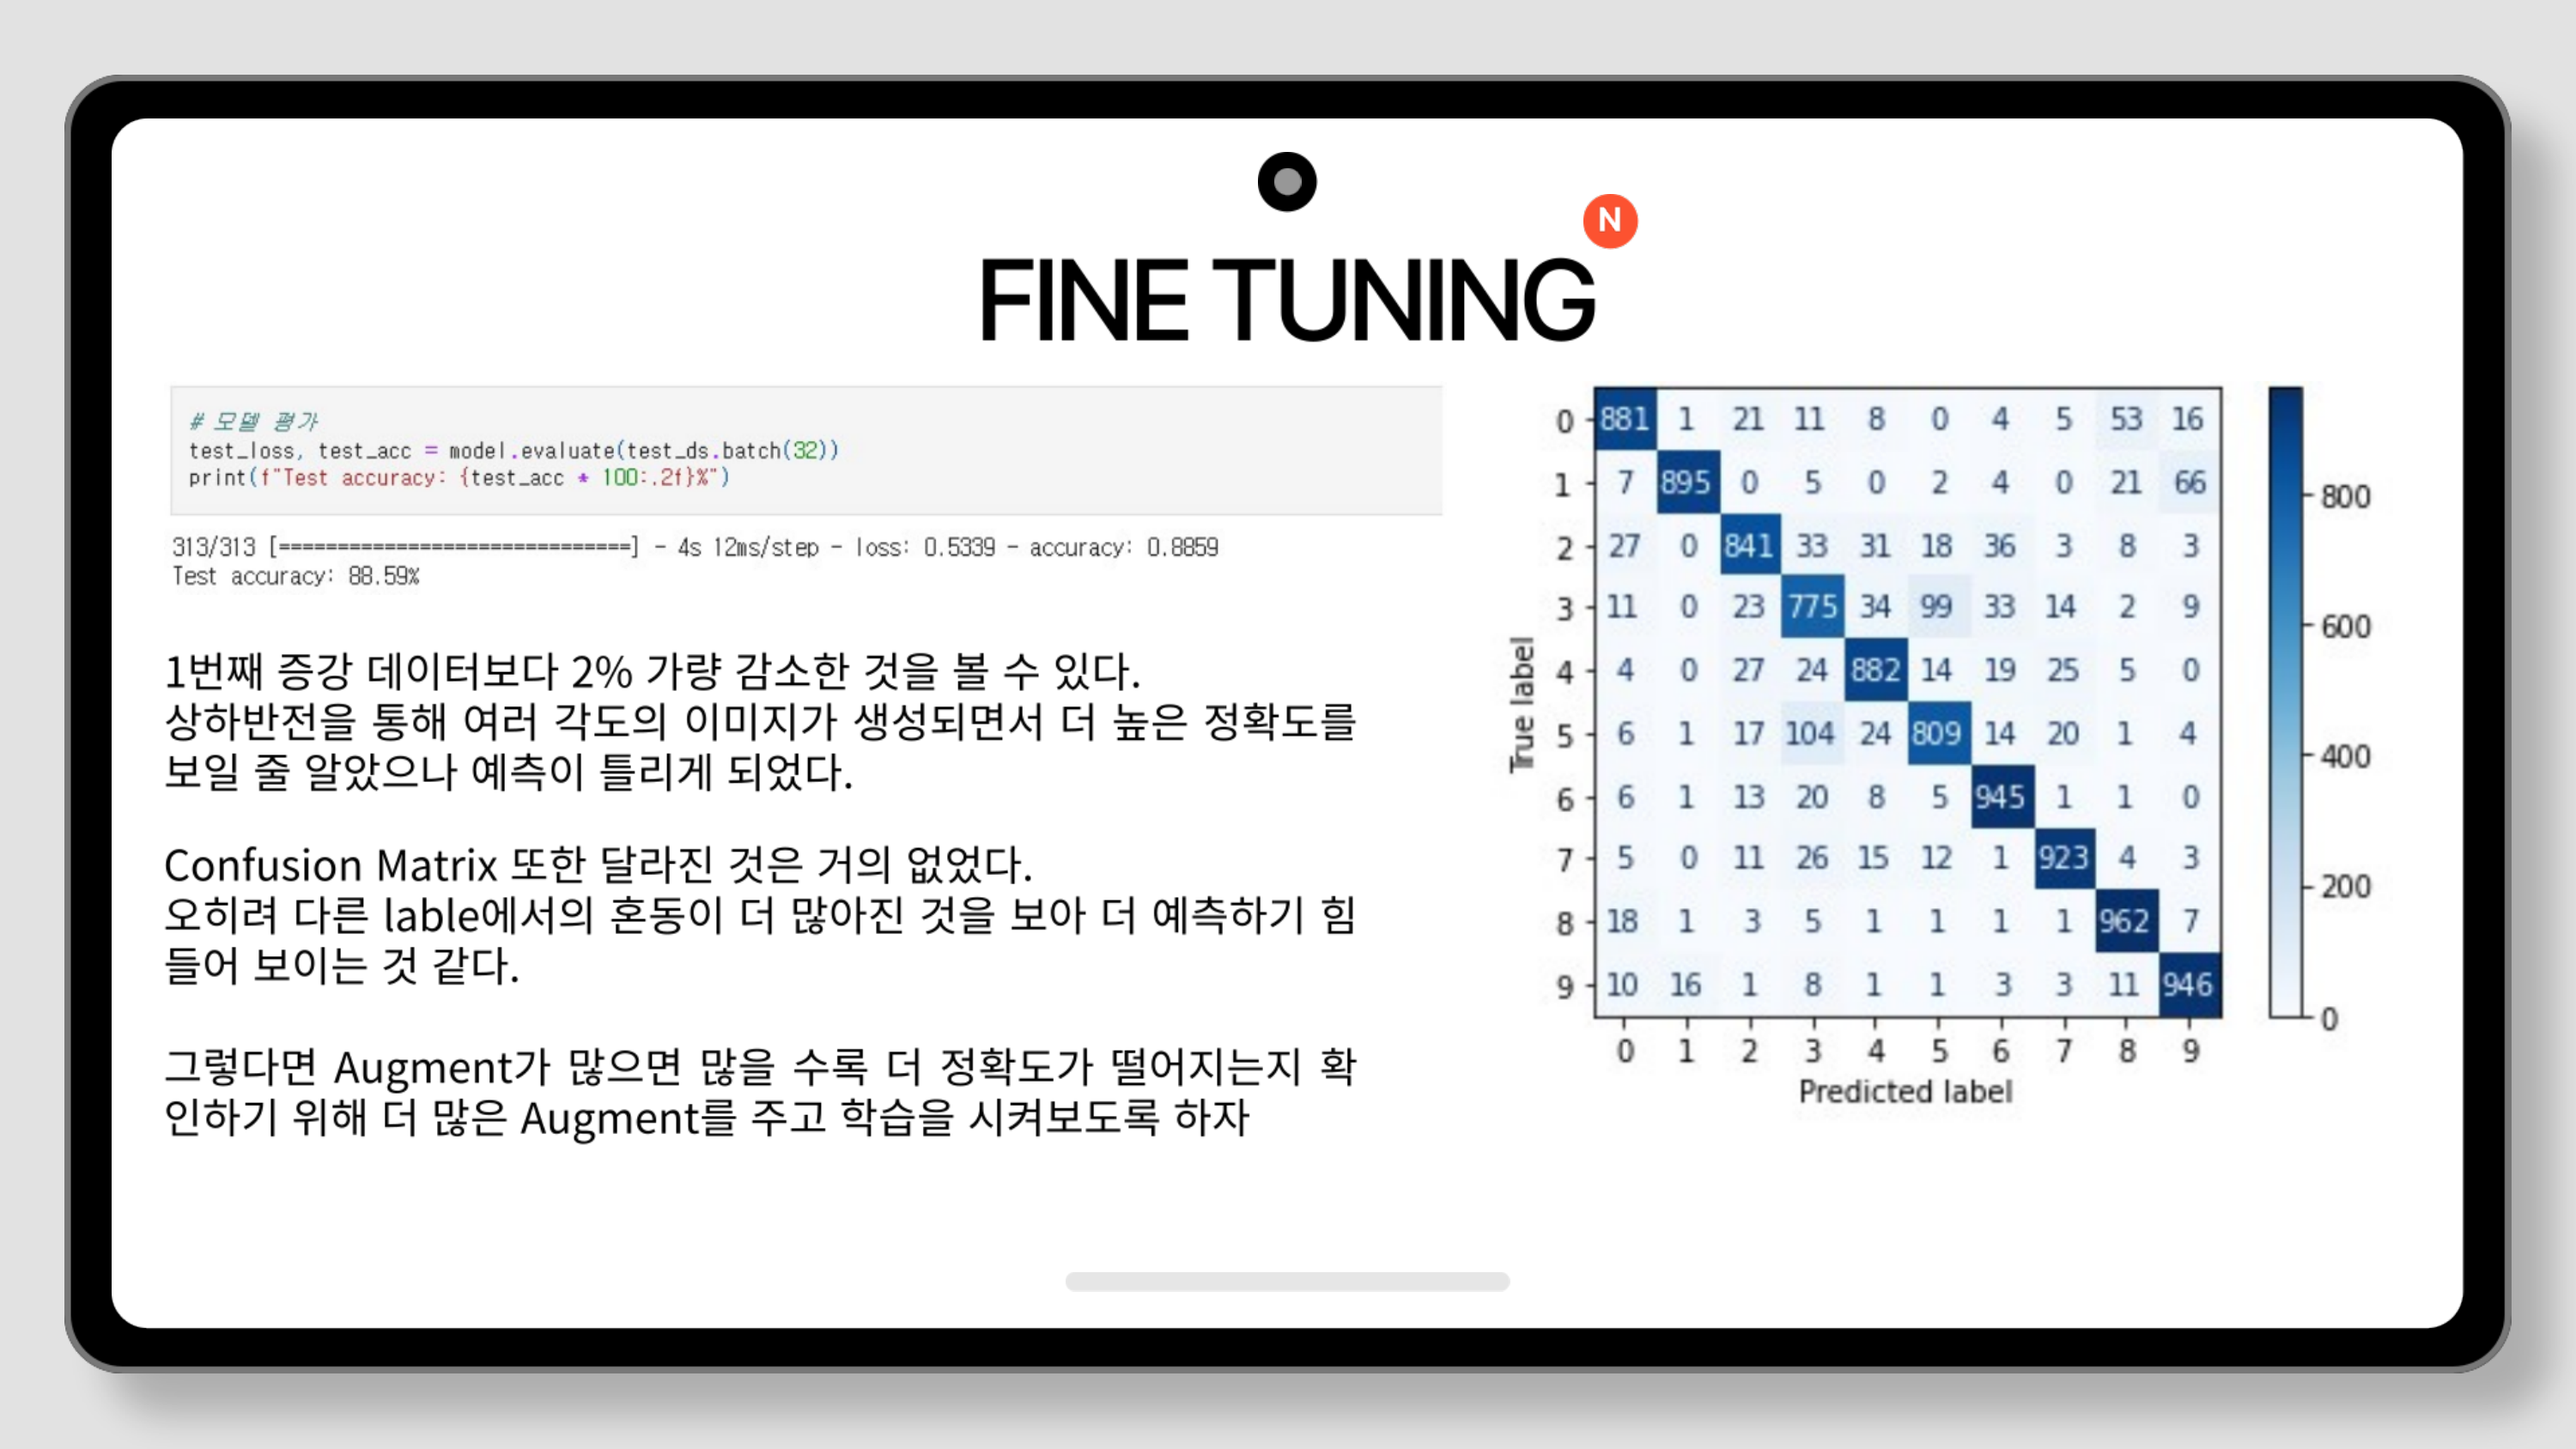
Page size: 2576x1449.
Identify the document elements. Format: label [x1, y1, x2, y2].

text_box [164, 381, 1446, 596]
text_box [1447, 381, 2394, 1130]
picture [0, 0, 2576, 1449]
text_box [64, 75, 2512, 1373]
